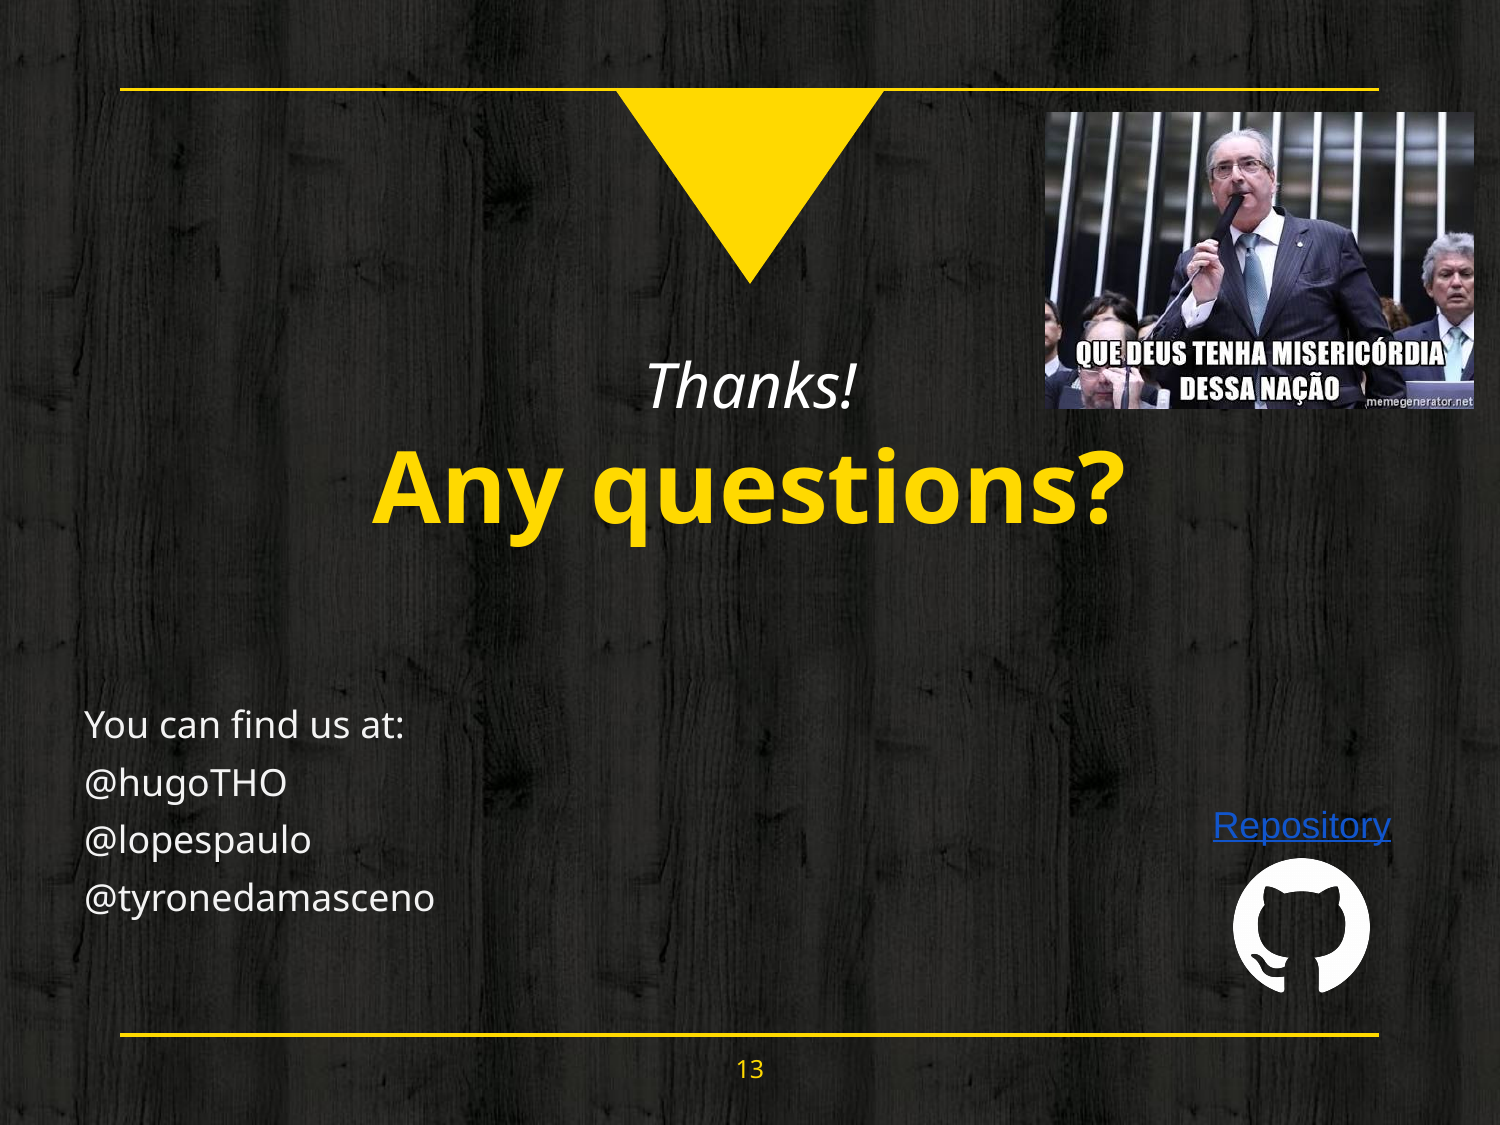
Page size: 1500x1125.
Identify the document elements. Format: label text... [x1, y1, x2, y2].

list You can find us at: @hugoTHO @lopespaulo @tyronedamasceno [69, 686, 616, 972]
slide_number ‹#› [705, 1038, 795, 1125]
text_box Repository [1197, 785, 1427, 872]
text_box [615, 90, 885, 284]
title Thanks! [119, 288, 1040, 408]
picture [0, 0, 1500, 1125]
subtitle Any questions? [119, 408, 1381, 581]
